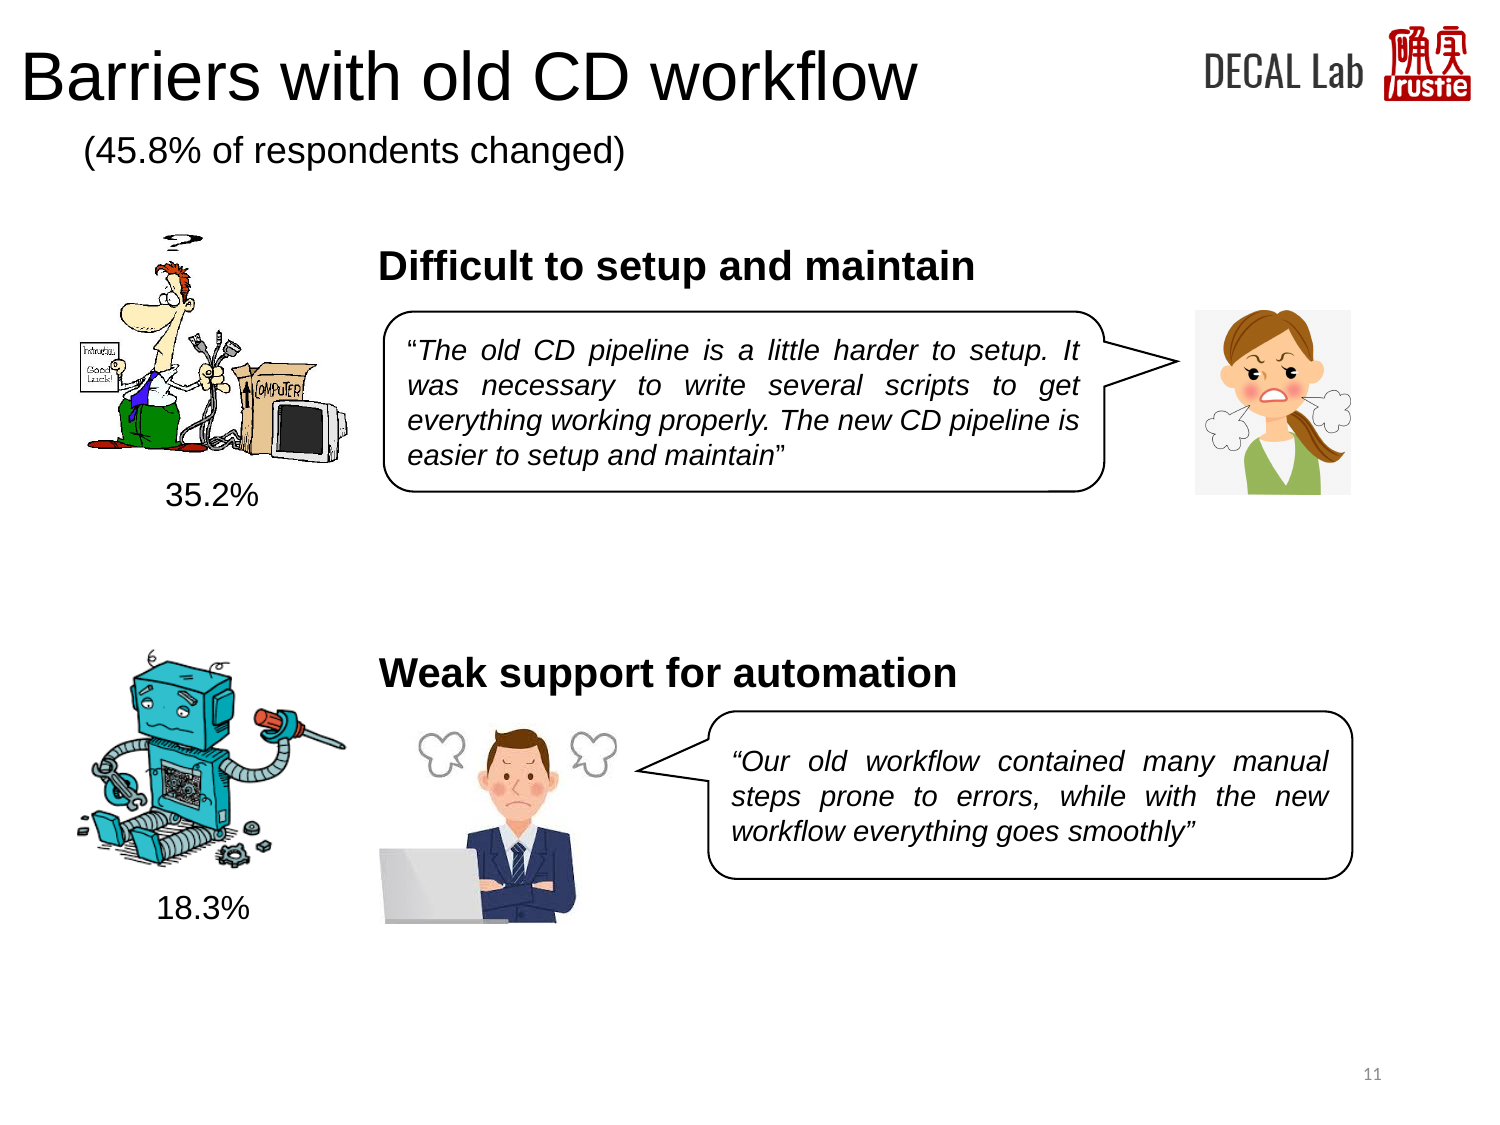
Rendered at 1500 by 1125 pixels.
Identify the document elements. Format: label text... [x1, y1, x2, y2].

picture [69, 638, 356, 882]
text_box “Our old workflow contained many manual steps prone to errors, while with the new workflow everything goes smoothly” [633, 710, 1354, 880]
picture [379, 723, 617, 924]
picture [1381, 22, 1473, 103]
picture [64, 231, 361, 466]
text_box “The old CD pipeline is a little harder to setup. It was necessary to write several scripts to get everything working properly. The new CD pipeline is easier to setup and maintain” [382, 310, 1181, 493]
text_box (45.8% of respondents changed) [68, 118, 641, 179]
picture [1195, 310, 1351, 495]
text_box 35.2% [150, 466, 275, 521]
text_box Weak support for automation [363, 638, 973, 703]
title Barriers with old CD workflow [5, 7, 1300, 149]
text_box Difficult to setup and maintain [363, 231, 992, 297]
text_box 18.3% [141, 882, 266, 934]
picture [1300, 45, 1368, 94]
slide_number 11 [1059, 1042, 1397, 1103]
